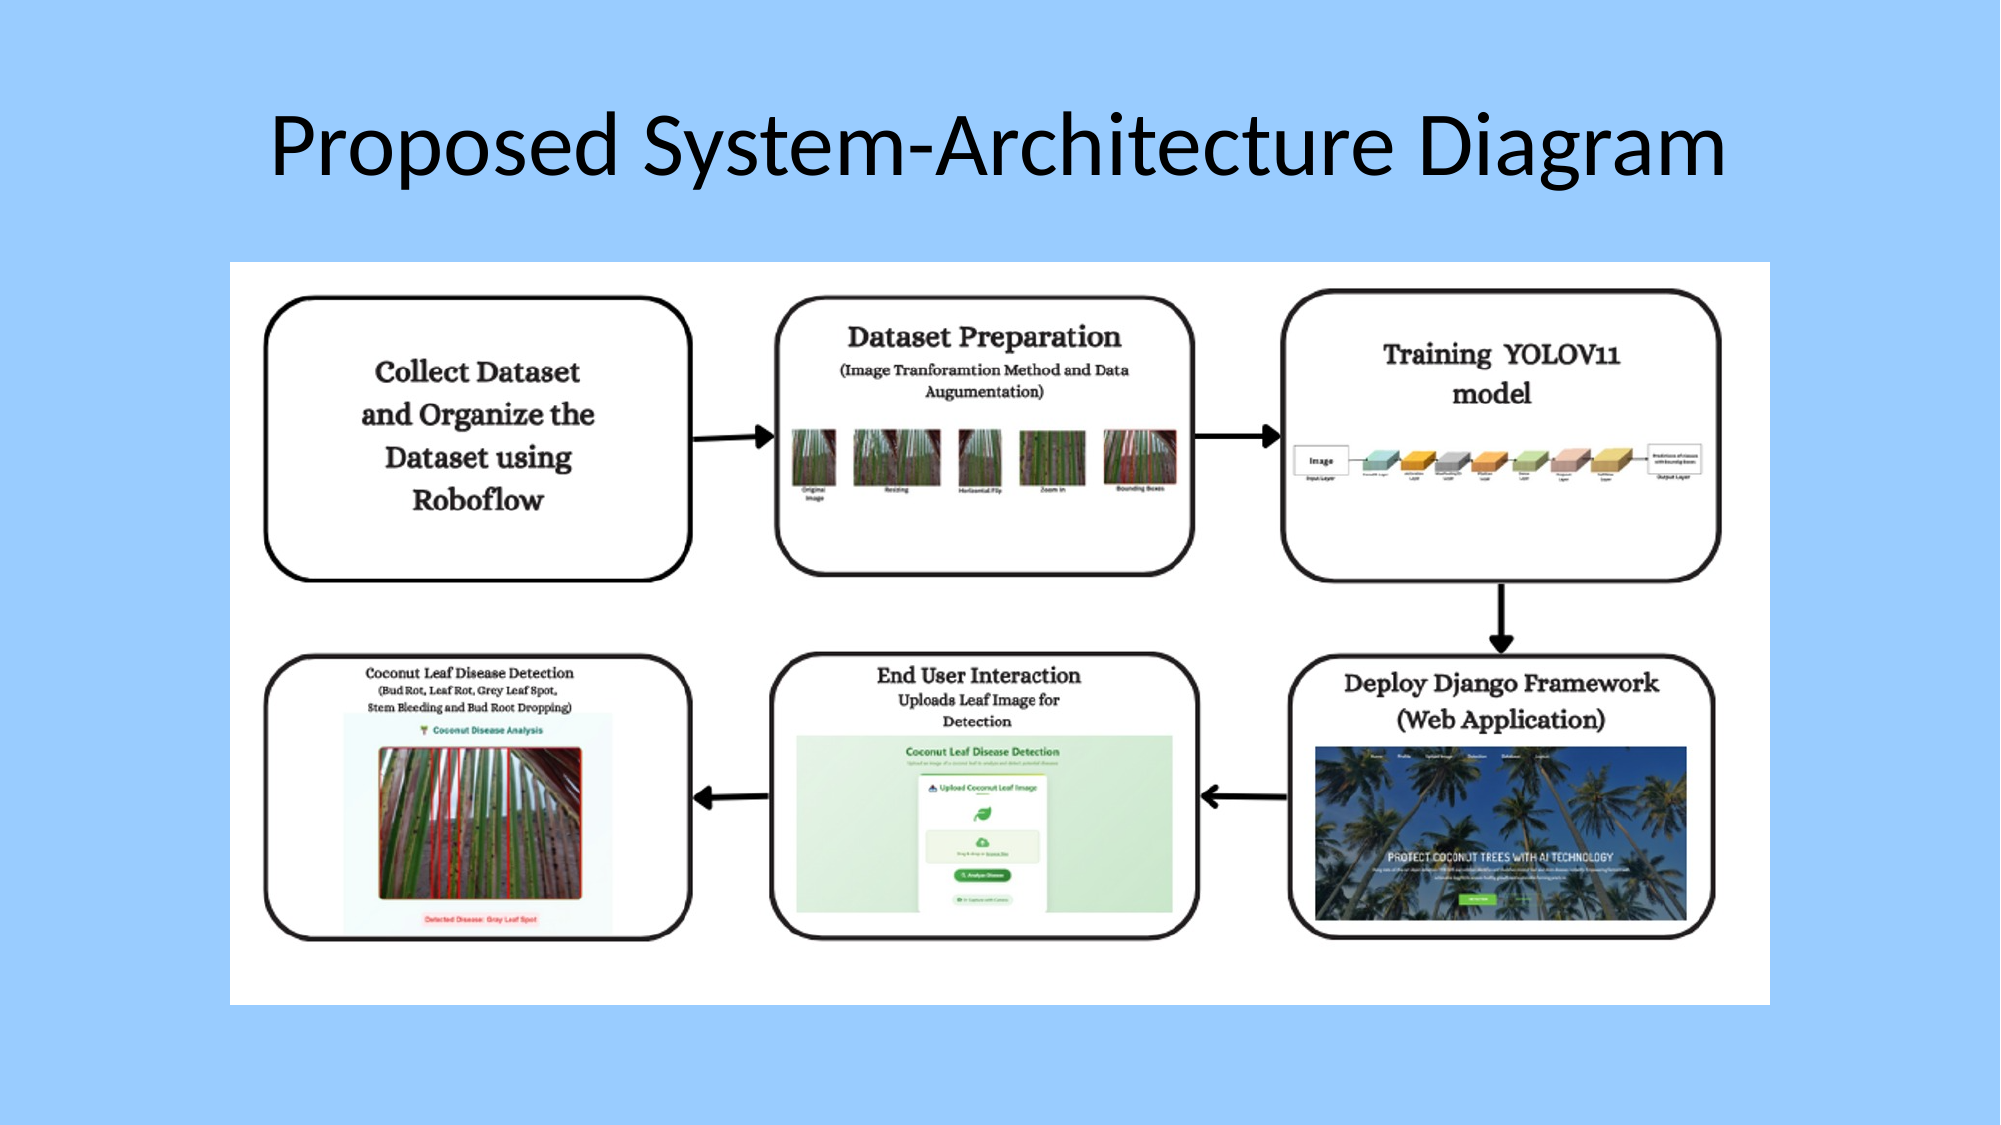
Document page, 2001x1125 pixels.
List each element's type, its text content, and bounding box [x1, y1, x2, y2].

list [229, 262, 1770, 1006]
title Proposed System-Architecture Diagram [99, 45, 1900, 233]
